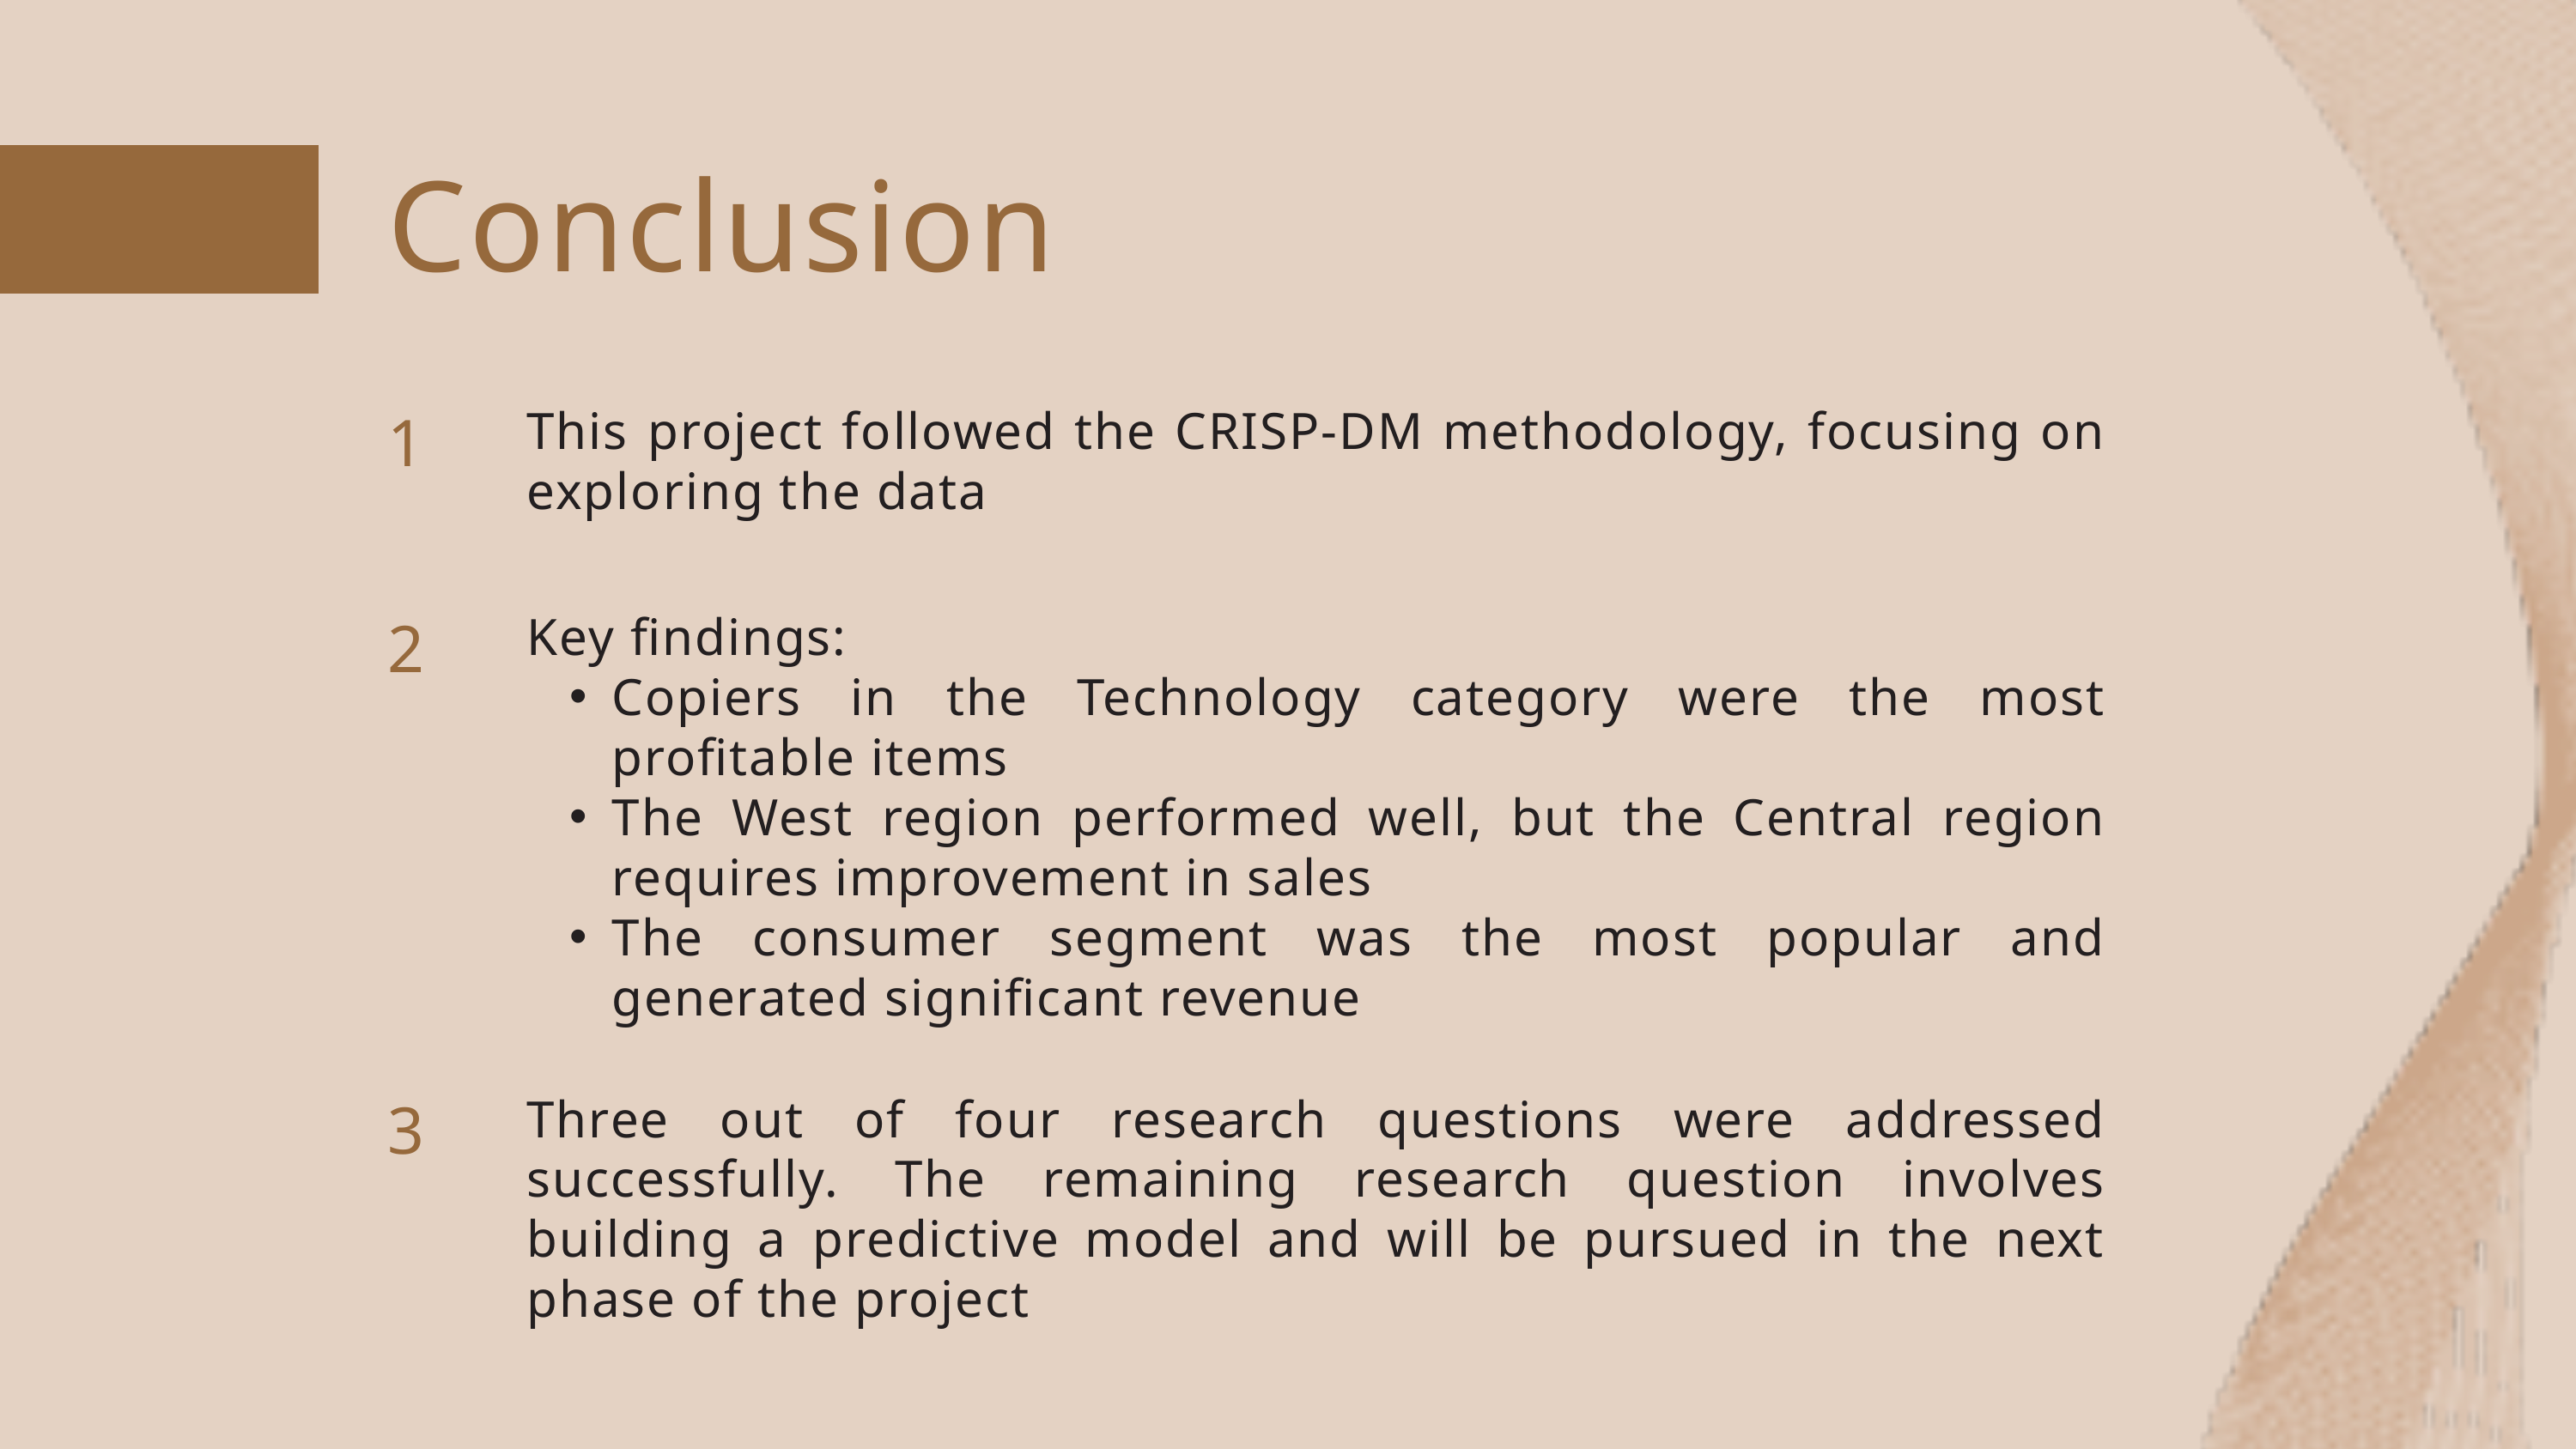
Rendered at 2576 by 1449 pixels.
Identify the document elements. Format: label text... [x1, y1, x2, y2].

text_box Key findings: Copiers in the Technology category were the most profitable items The West region performed well, but the Central region requires improvement in sales The consumer segment was the most popular and generated significant revenue [526, 605, 2109, 1027]
text_box Three out of four research questions were addressed successfully. The remaining research question involves building a predictive model and will be pursued in the next phase of the project [526, 1087, 1077, 1328]
text_box 3 [387, 1088, 491, 1167]
text_box 2 [387, 607, 491, 686]
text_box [0, 144, 319, 294]
text_box 1 [387, 400, 491, 480]
picture [1083, 0, 2576, 1449]
text_box This project followed the CRISP-DM methodology, focusing on exploring the data [526, 399, 1972, 519]
text_box Conclusion [387, 143, 1358, 297]
